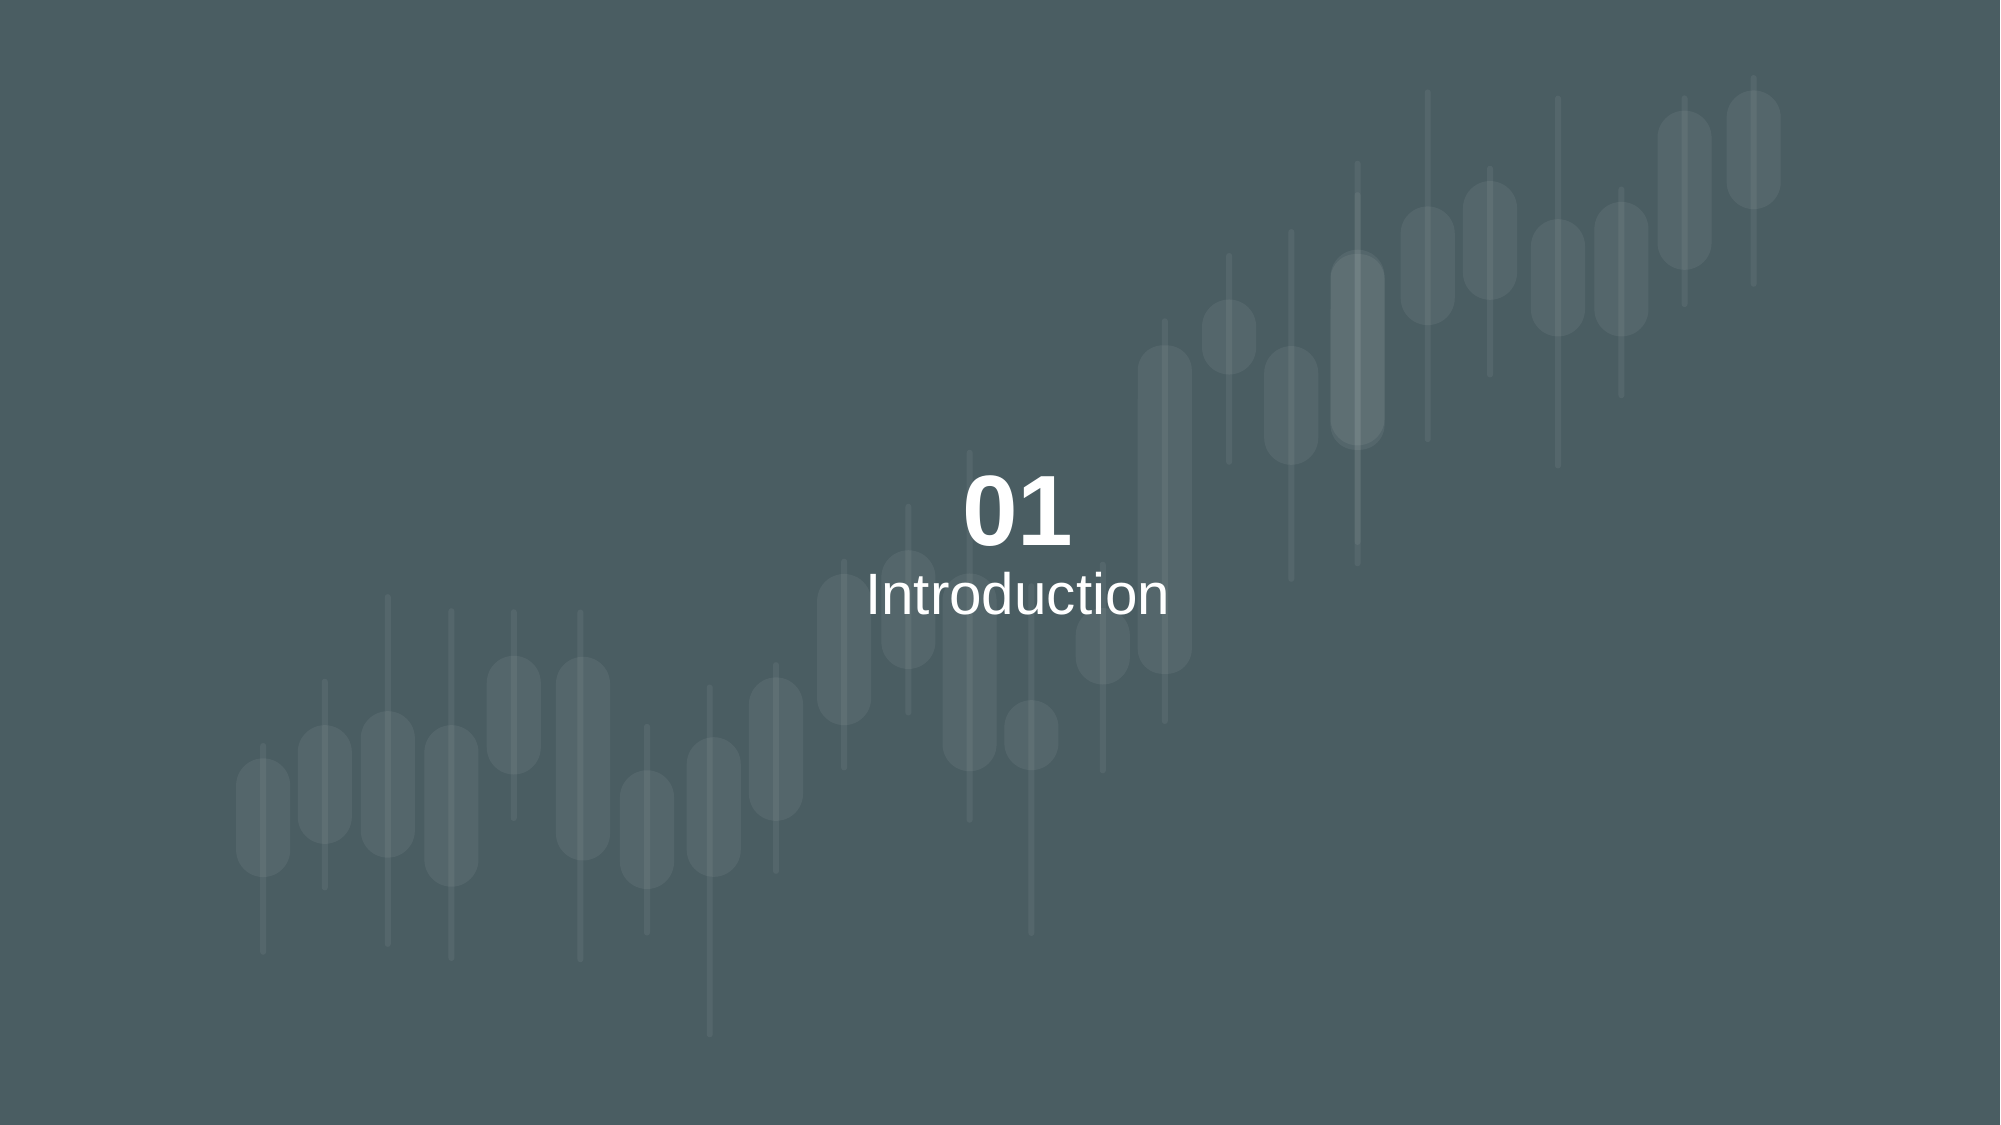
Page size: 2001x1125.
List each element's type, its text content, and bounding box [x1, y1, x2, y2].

text_box 01 [439, 438, 1597, 548]
text_box Introduction [439, 548, 1597, 634]
